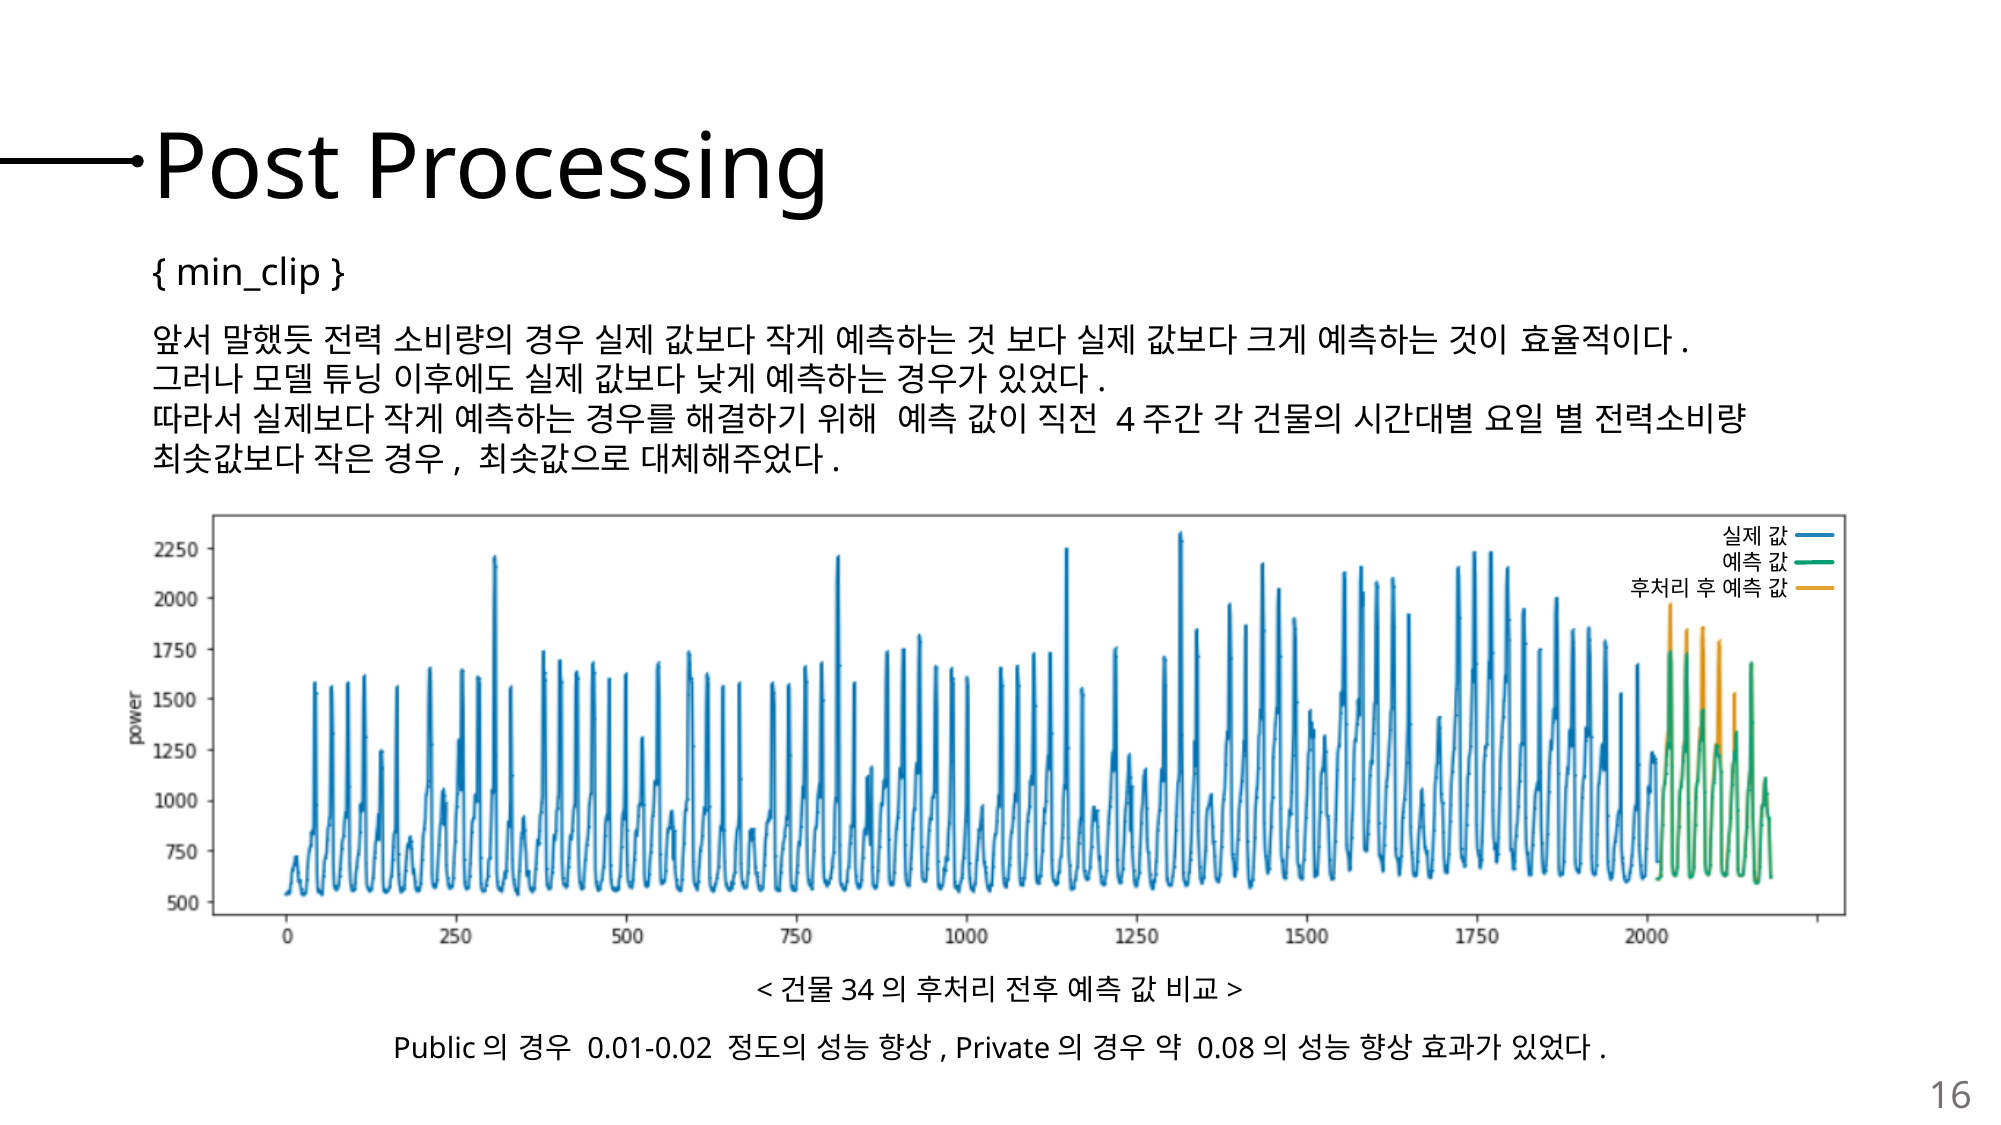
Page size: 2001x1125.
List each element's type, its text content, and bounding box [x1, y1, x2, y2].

text_box 앞서 말했듯 전력 소비량의 경우 실제 값보다 작게 예측하는 것 보다 실제 값보다 크게 예측하는 것이 효율적이다. 그러나 모델 튜닝 이후에도 실제 값보다 낮게 예측하는 경우가 있었다. 따라서 실제보다 작게 예측하는 경우를 해결하기 위해 예측 값이 직전 4주간 각 건물의 시간대별 요일 별 전력소비량 최솟값보다 작은 경우, 최솟값으로 대체해주었다. [137, 311, 1895, 486]
text_box { min_clip } [137, 240, 725, 301]
text_box 16 [1914, 1063, 2000, 1124]
text_box Public의 경우 0.01-0.02 정도의 성능 향상, Private의 경우 약 0.08의 성능 향상 효과가 있었다. [161, 1021, 1839, 1072]
picture [105, 501, 1863, 964]
title Post Processing [137, 59, 1863, 278]
text_box <건물34의 후처리 전후 예측 값 비교> [706, 964, 1294, 1014]
